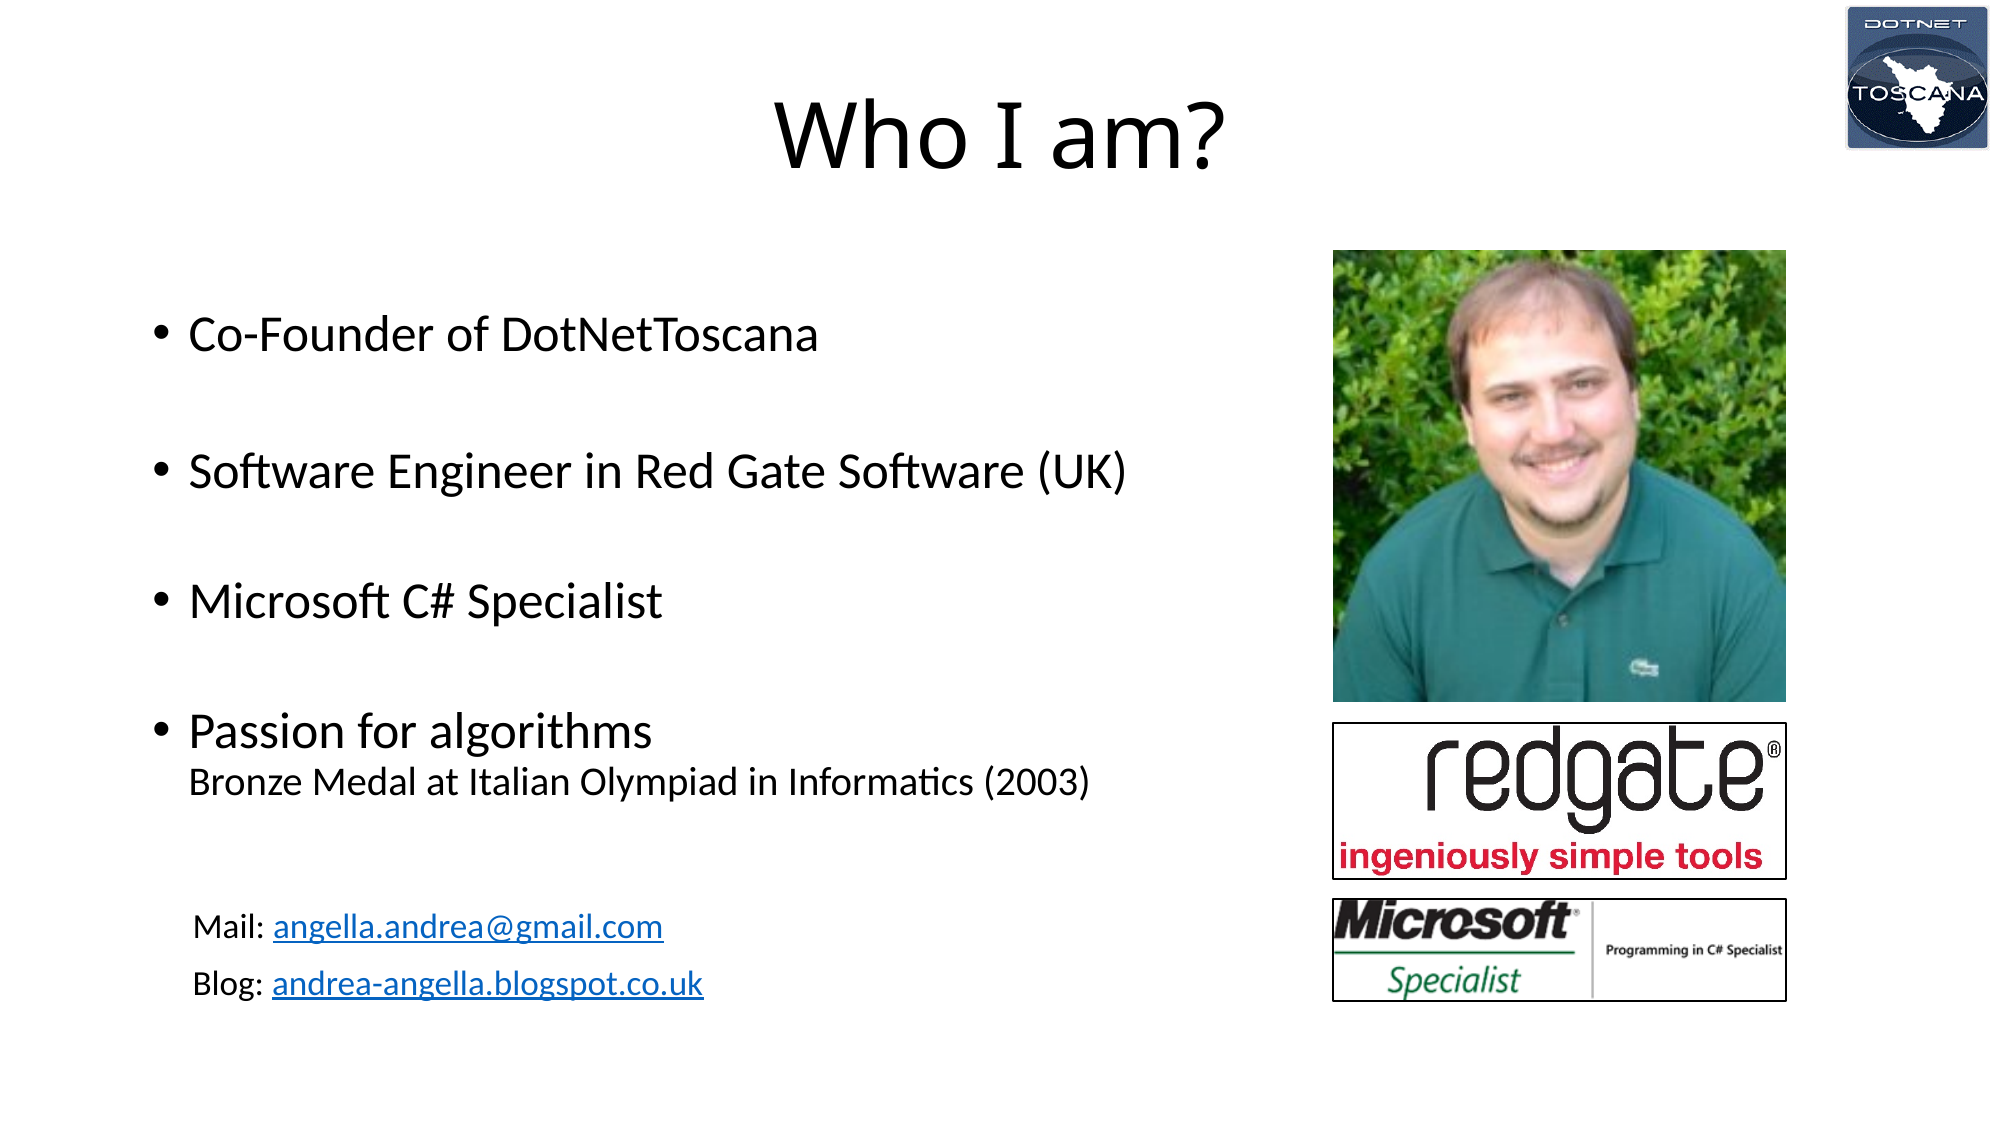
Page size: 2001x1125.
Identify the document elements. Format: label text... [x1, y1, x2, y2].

picture [1333, 899, 1786, 1001]
picture [1839, 0, 1995, 155]
title Who I am? [137, 0, 1863, 278]
picture [1333, 250, 1786, 702]
list Co-Founder of DotNetToscana Software Engineer in Red Gate Software (UK) Microsoft C# Specialist Passion for algorithms Bronze Medal at Italian Olympiad in Informatics (2003) Mail: angella.andrea@gmail.com Blog: andrea-angella.blogspot.co.uk [137, 299, 1863, 1014]
picture [1333, 723, 1786, 878]
